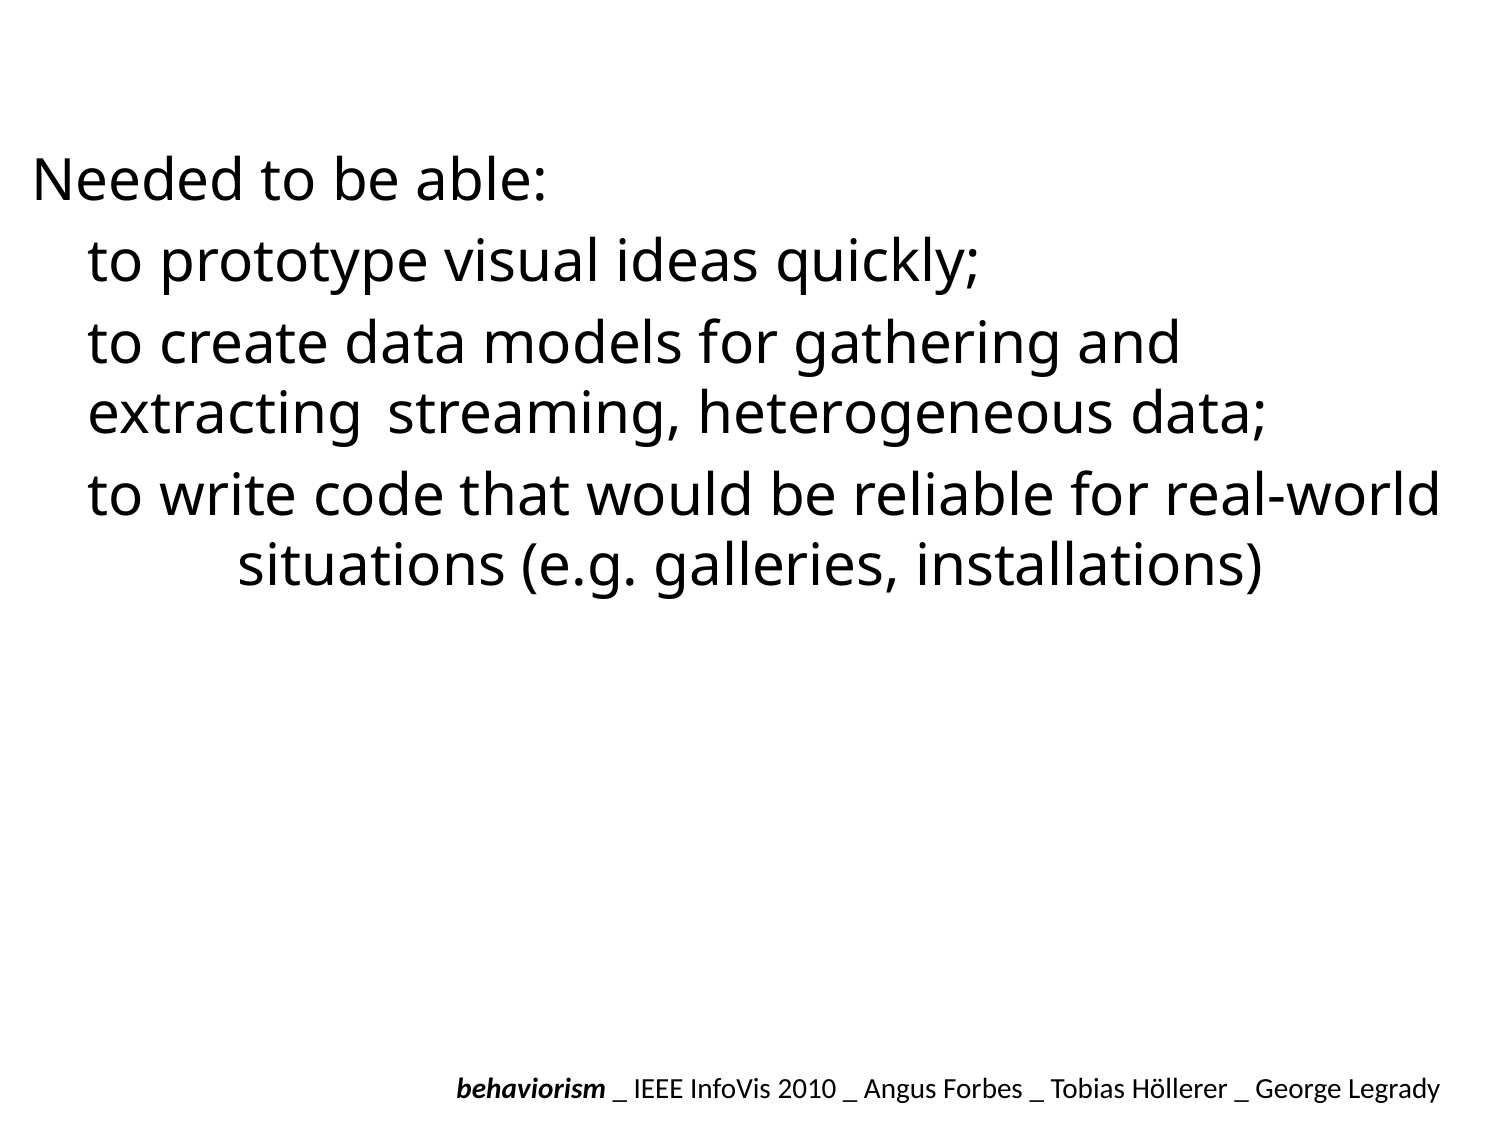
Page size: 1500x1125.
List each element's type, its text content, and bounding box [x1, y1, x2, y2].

list Needed to be able: to prototype visual ideas quickly; to create data models for gathering and extracting streaming, heterogeneous data; to write code that would be reliable for real-world situations (e.g. galleries, installations) [16, 134, 1483, 1063]
